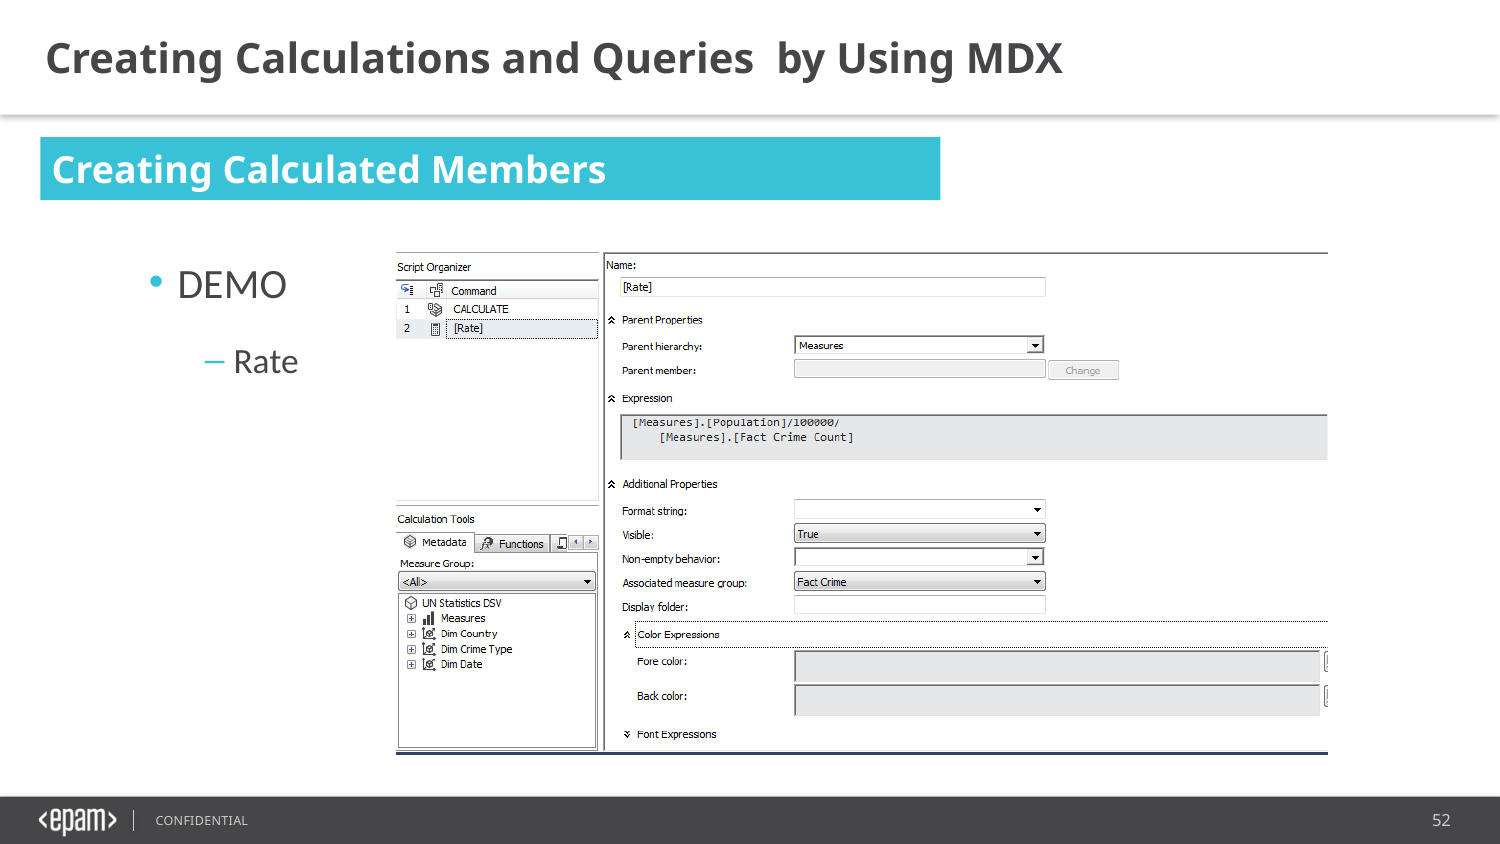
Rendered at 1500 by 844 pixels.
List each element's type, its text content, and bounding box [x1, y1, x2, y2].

picture [38, 808, 117, 837]
text_box DEMO Rate [134, 244, 1500, 757]
text_box [112, 247, 393, 760]
text_box Creating Calculated Members [40, 137, 941, 201]
list Creating Calculations and Queries by Using MDX [0, 0, 1500, 115]
picture [396, 252, 1328, 755]
